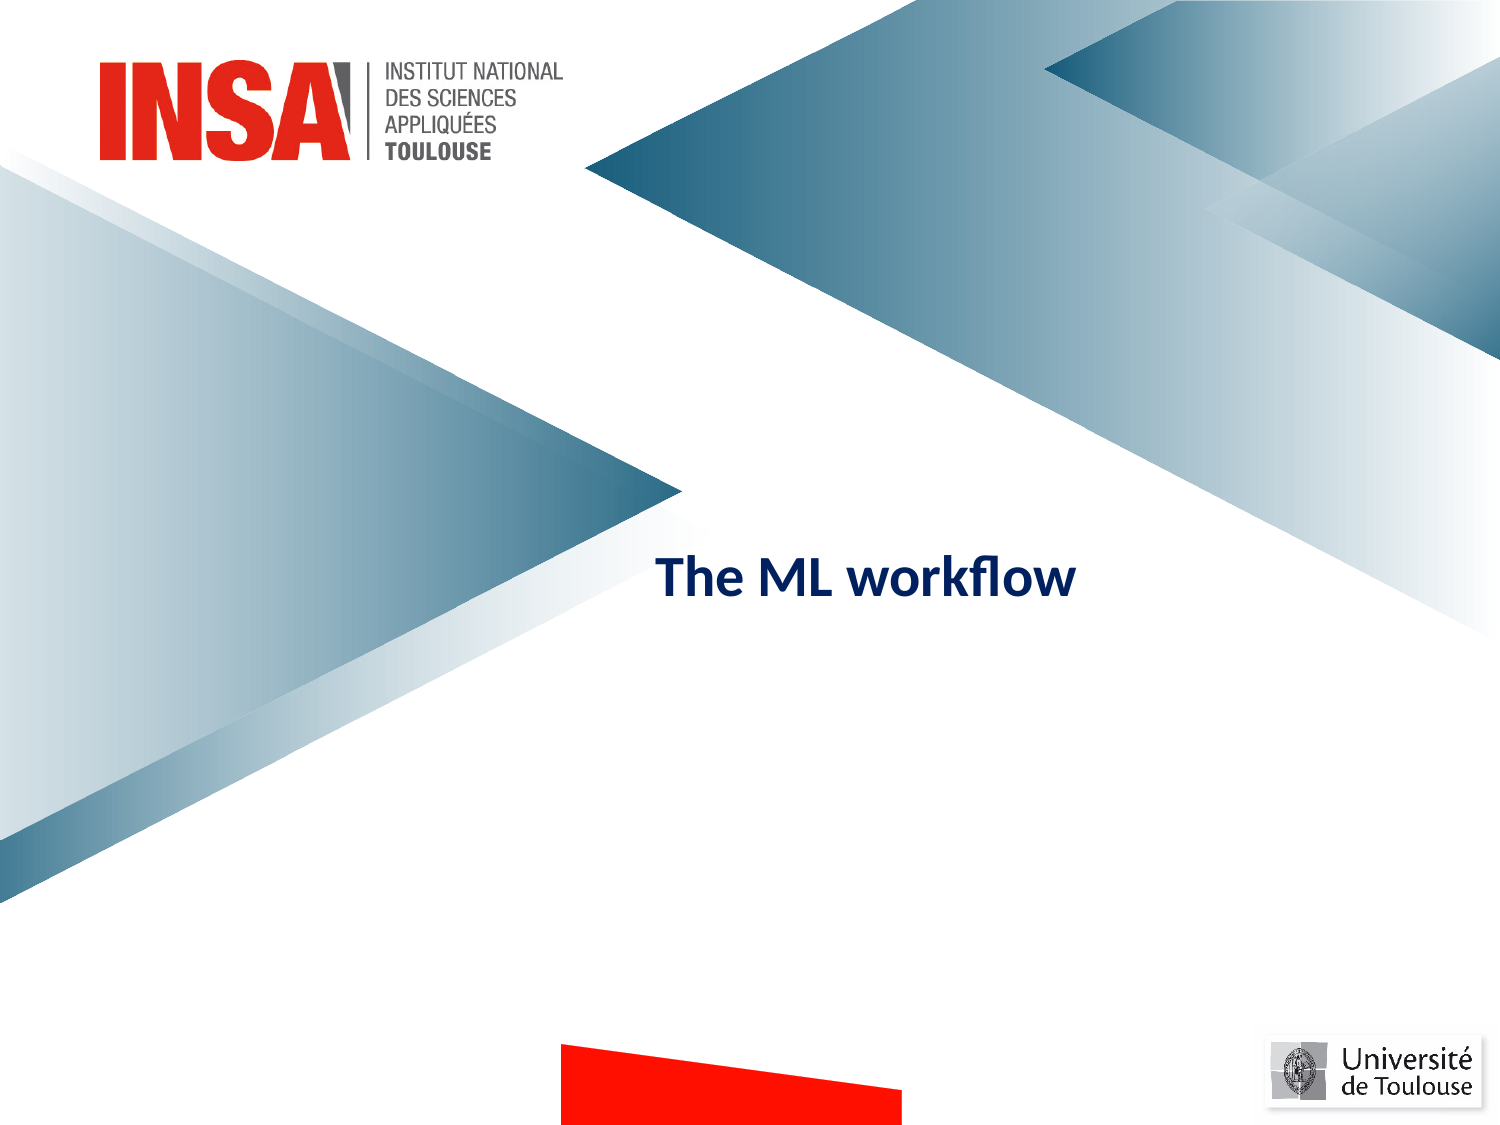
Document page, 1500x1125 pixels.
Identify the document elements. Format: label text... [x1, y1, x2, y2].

text_box The ML workflow [640, 530, 1424, 616]
picture [1253, 1023, 1499, 1125]
picture [100, 60, 563, 161]
